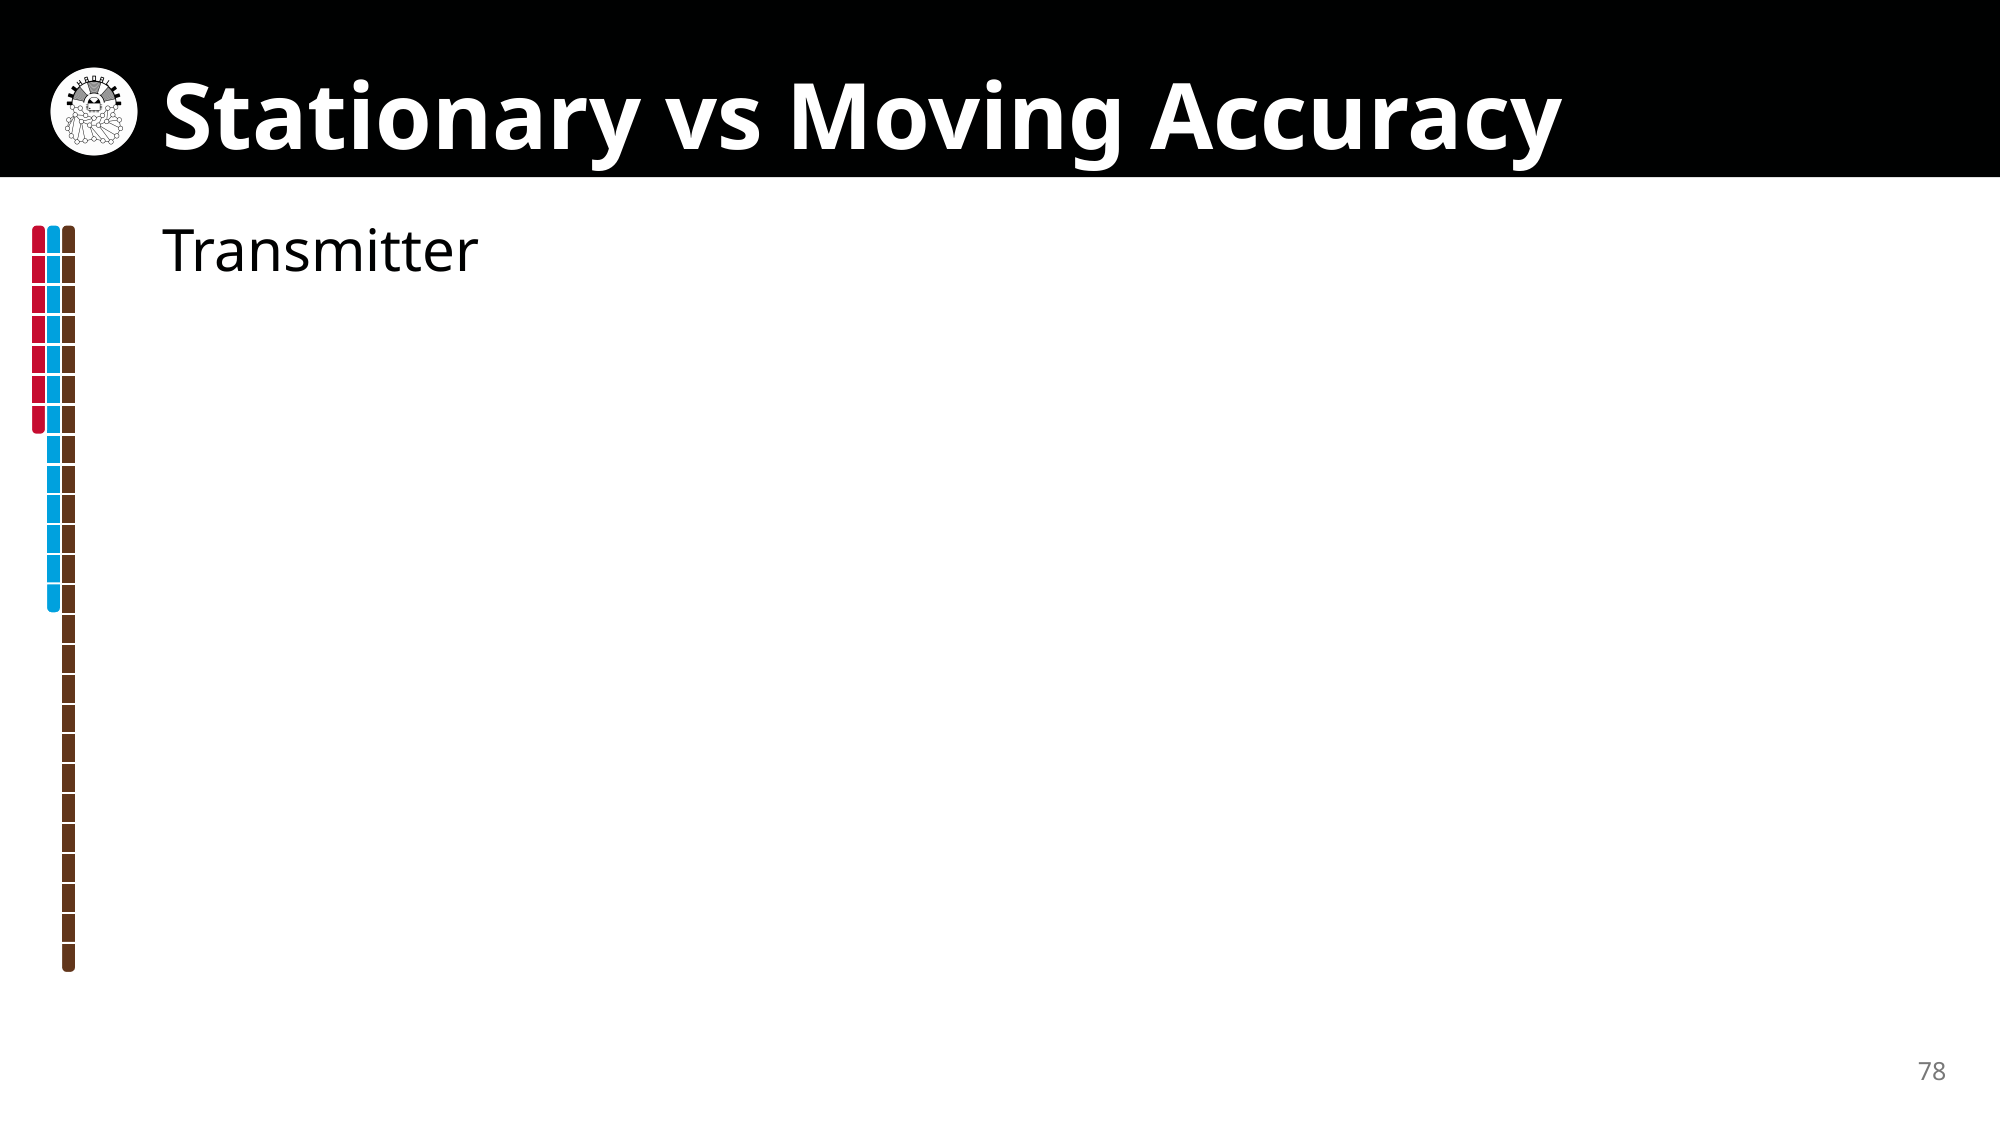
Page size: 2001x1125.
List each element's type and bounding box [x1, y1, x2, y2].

slide_number [1511, 1042, 1962, 1103]
title [147, 0, 2000, 178]
list [147, 205, 1873, 1019]
picture [50, 67, 138, 156]
text_box [29, 221, 78, 977]
